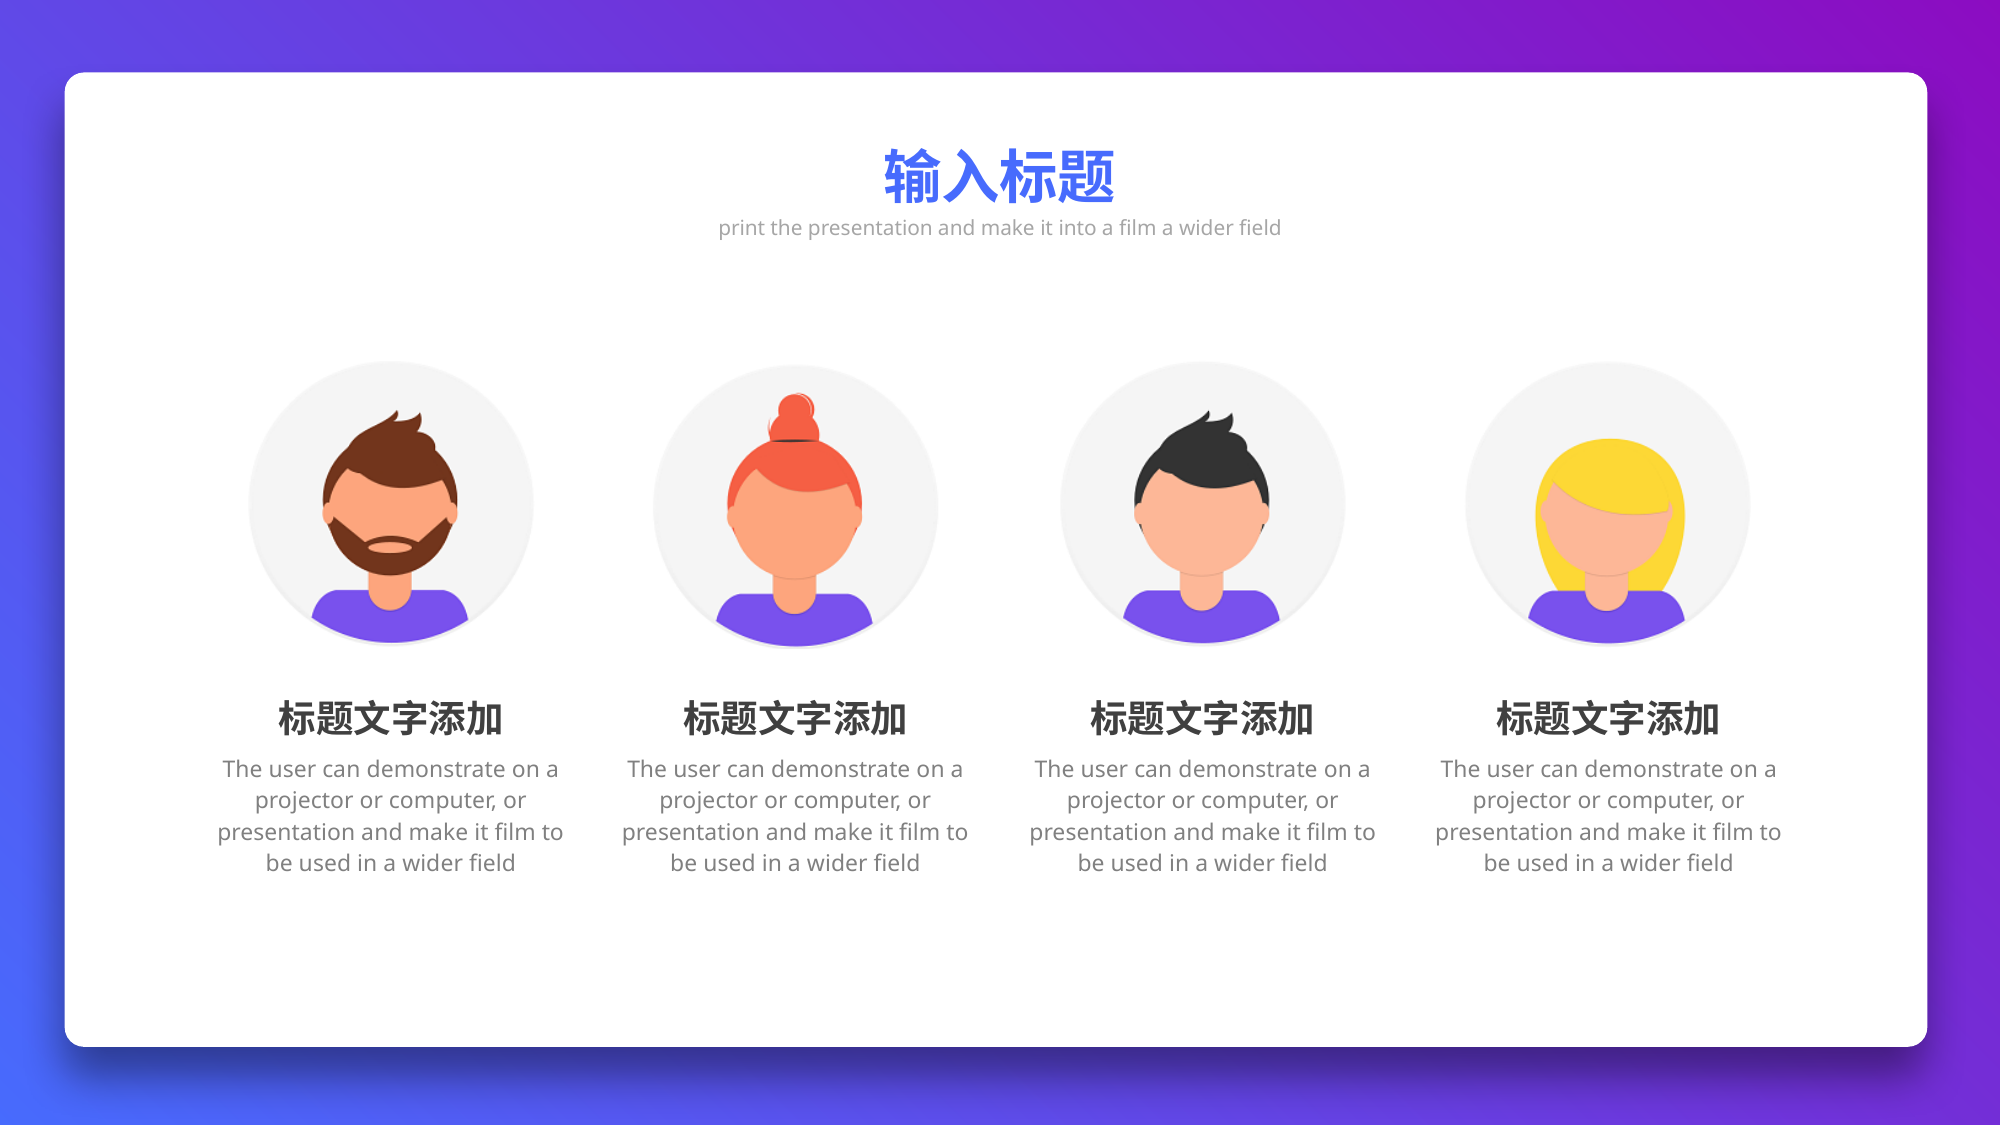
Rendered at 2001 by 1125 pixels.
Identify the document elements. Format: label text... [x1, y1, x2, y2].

text_box [63, 71, 1929, 1048]
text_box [604, 687, 987, 886]
text_box print the presentation and make it into a film a wider field [675, 207, 1325, 248]
picture [649, 348, 943, 649]
text_box 输入标题 [868, 133, 1132, 207]
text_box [199, 687, 583, 886]
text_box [1417, 687, 1800, 886]
picture [243, 353, 539, 651]
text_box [1011, 687, 1394, 886]
picture [1458, 353, 1759, 651]
picture [1050, 354, 1356, 655]
